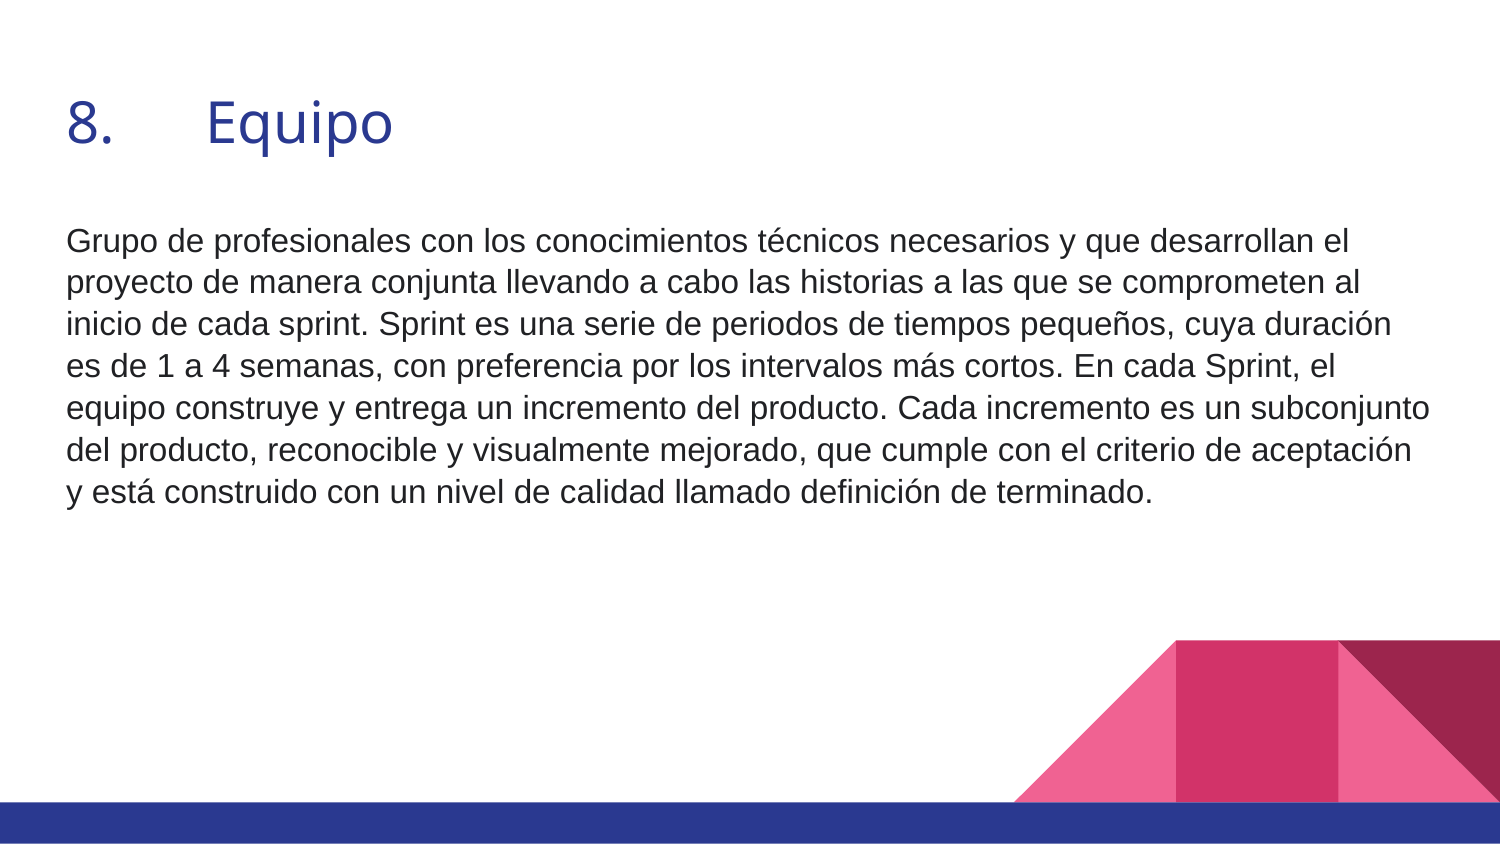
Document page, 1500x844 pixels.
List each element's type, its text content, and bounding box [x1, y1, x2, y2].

title 8. Equipo [51, 70, 1449, 171]
list Grupo de profesionales con los conocimientos técnicos necesarios y que desarrollan el proyecto de manera conjunta llevando a cabo las historias a las que se comprometen al inicio de cada sprint. Sprint es una serie de periodos de tiempos pequeños, cuya duración es de 1 a 4 semanas, con preferencia por los intervalos más cortos. En cada Sprint, el equipo construye y entrega un incremento del producto. Cada incremento es un subconjunto del producto, reconocible y visualmente mejorado, que cumple con el criterio de aceptación y está construido con un nivel de calidad llamado definición de terminado. [51, 201, 1449, 782]
